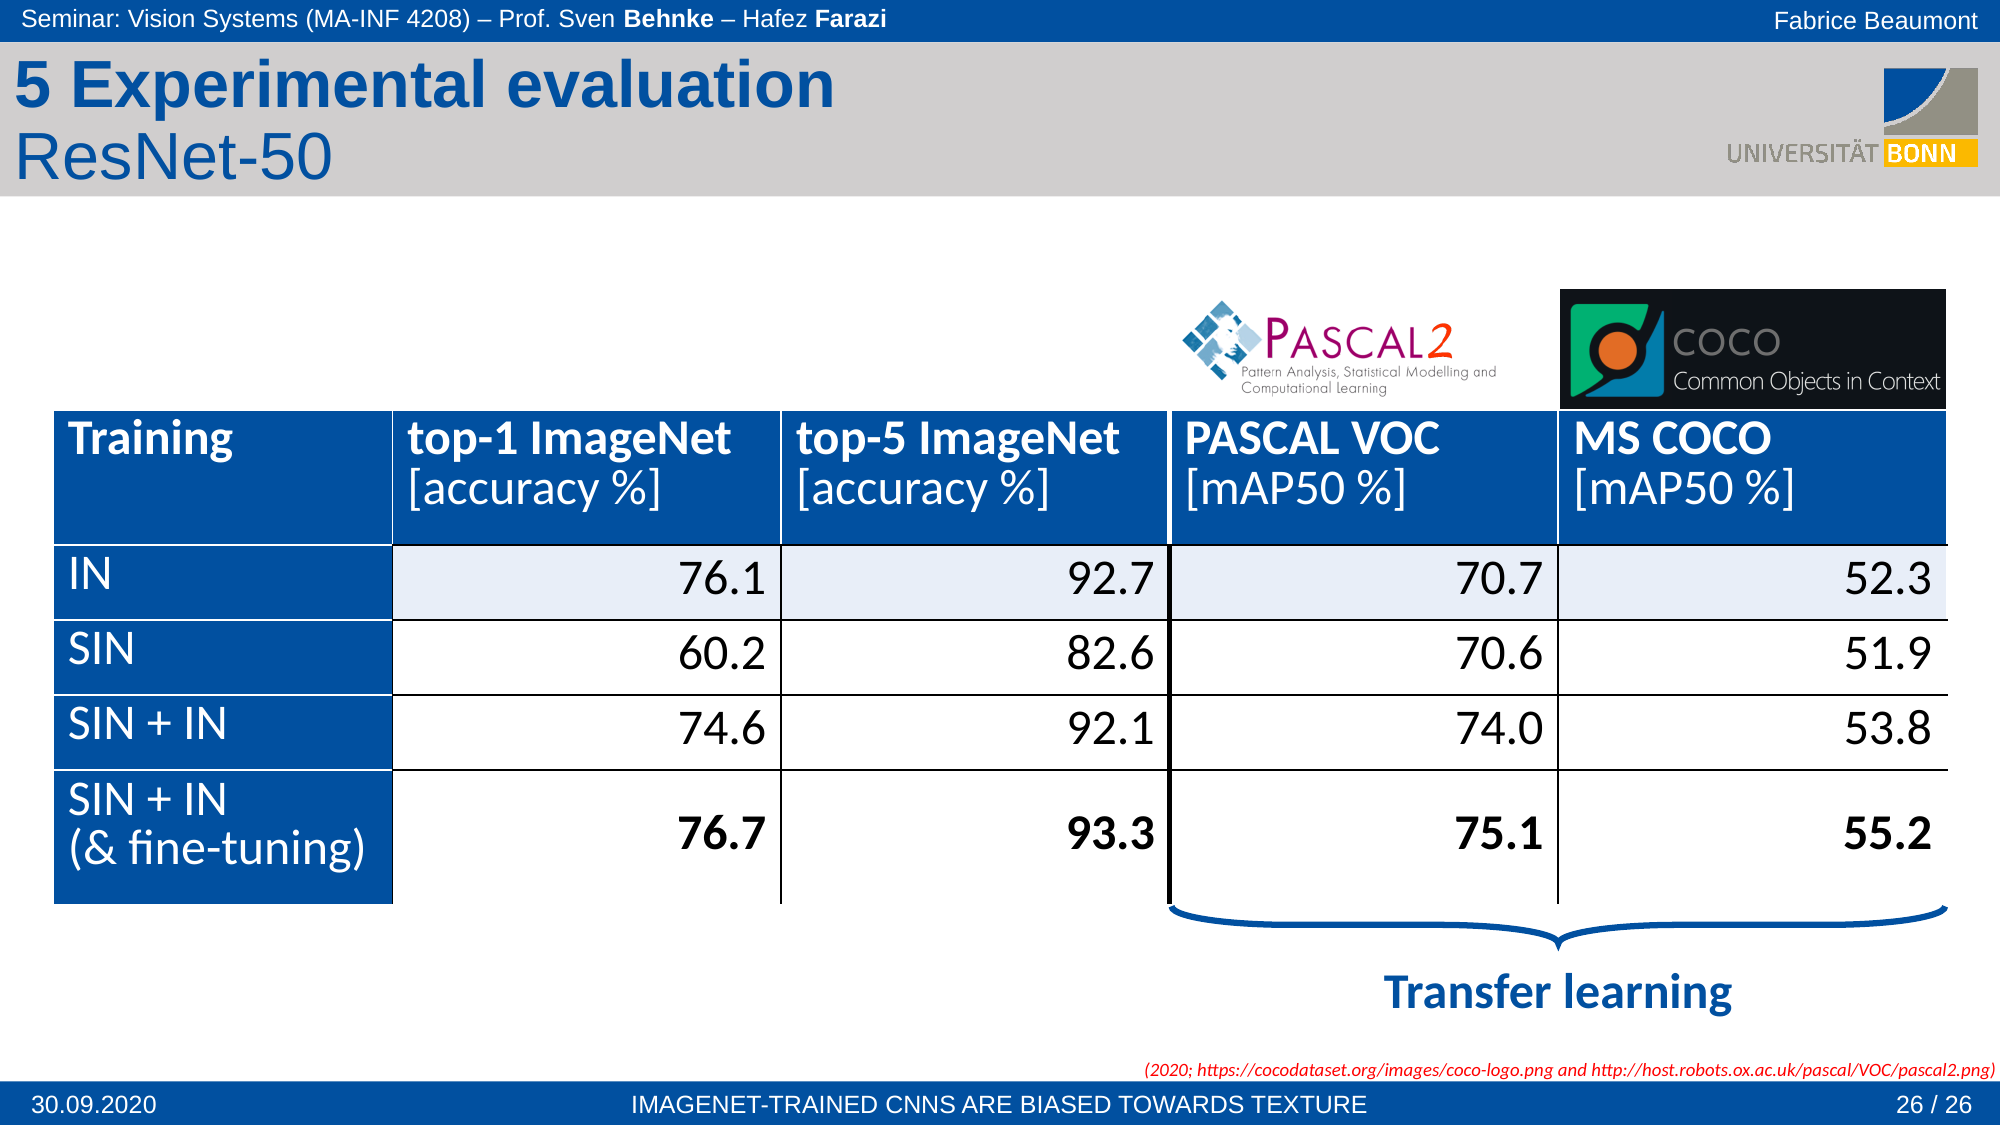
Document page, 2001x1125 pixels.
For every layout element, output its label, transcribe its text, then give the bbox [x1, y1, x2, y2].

table_cell 82.6 [782, 621, 1167, 694]
table_header top-5 ImageNet [accuracy %] [782, 411, 1167, 544]
table_cell 53.8 [1559, 696, 1946, 769]
table_cell IN [54, 546, 392, 619]
picture [1171, 289, 1511, 410]
picture [1560, 289, 1946, 409]
table_cell SIN + IN [54, 696, 392, 769]
text_box Transfer learning [1368, 951, 1748, 1026]
table_cell 74.6 [393, 696, 780, 769]
table_cell 76.7 [393, 771, 780, 904]
table_header PASCAL VOC [mAP50 %] [1172, 411, 1557, 544]
table_cell 76.1 [393, 546, 780, 619]
table_cell 75.1 [1172, 771, 1557, 904]
table_cell SIN + IN (& fine-tuning) [54, 771, 392, 904]
table_cell SIN [54, 621, 392, 694]
table_cell 51.9 [1559, 621, 1946, 694]
table_cell 74.0 [1172, 696, 1557, 769]
table_cell 52.3 [1559, 546, 1946, 619]
table_cell 93.3 [782, 771, 1167, 904]
list 5 Experimental evaluation ResNet-50 [0, 42, 1725, 122]
picture [1724, 44, 1978, 187]
table_cell 70.7 [1172, 546, 1557, 619]
table_cell 92.7 [782, 546, 1167, 619]
table_cell 55.2 [1559, 771, 1946, 904]
text_box 26 / 26 [1850, 1081, 1988, 1125]
table_header Training [54, 411, 392, 544]
text_box (2020; https://cocodataset.org/images/coco-logo.png and http://host.robots.ox.ac.uk/pascal/VOC/pascal2.png) [1135, 1057, 2000, 1080]
table_cell 92.1 [782, 696, 1167, 769]
table_cell 70.6 [1172, 621, 1557, 694]
text_box [1171, 906, 1946, 945]
table_header top-1 ImageNet [accuracy %] [393, 411, 780, 544]
table_cell 60.2 [393, 621, 780, 694]
table_header MS COCO [mAP50 %] [1559, 411, 1946, 544]
